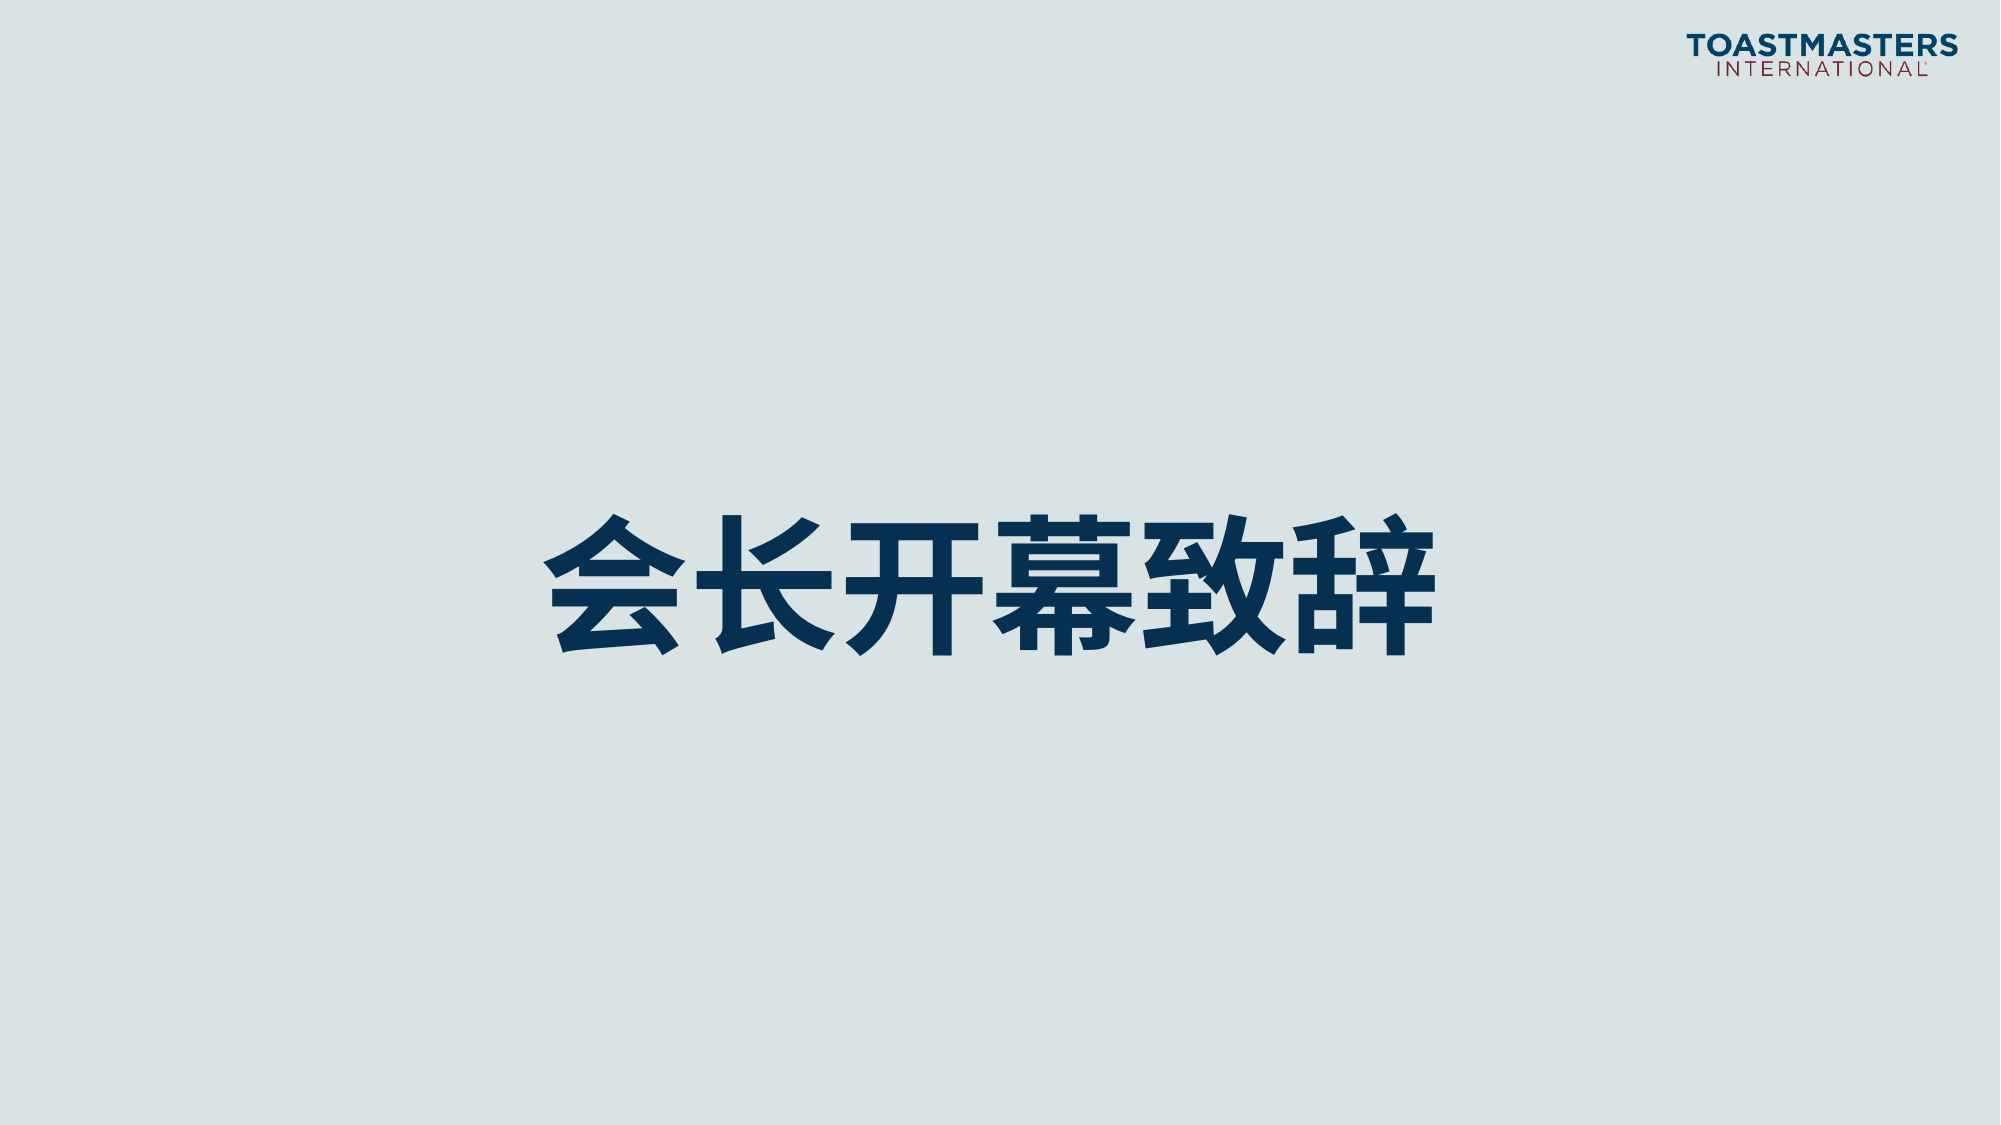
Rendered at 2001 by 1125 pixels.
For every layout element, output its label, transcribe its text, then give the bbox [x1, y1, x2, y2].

picture [1674, 18, 1971, 87]
text_box 会长开幕致辞 [502, 395, 1477, 632]
